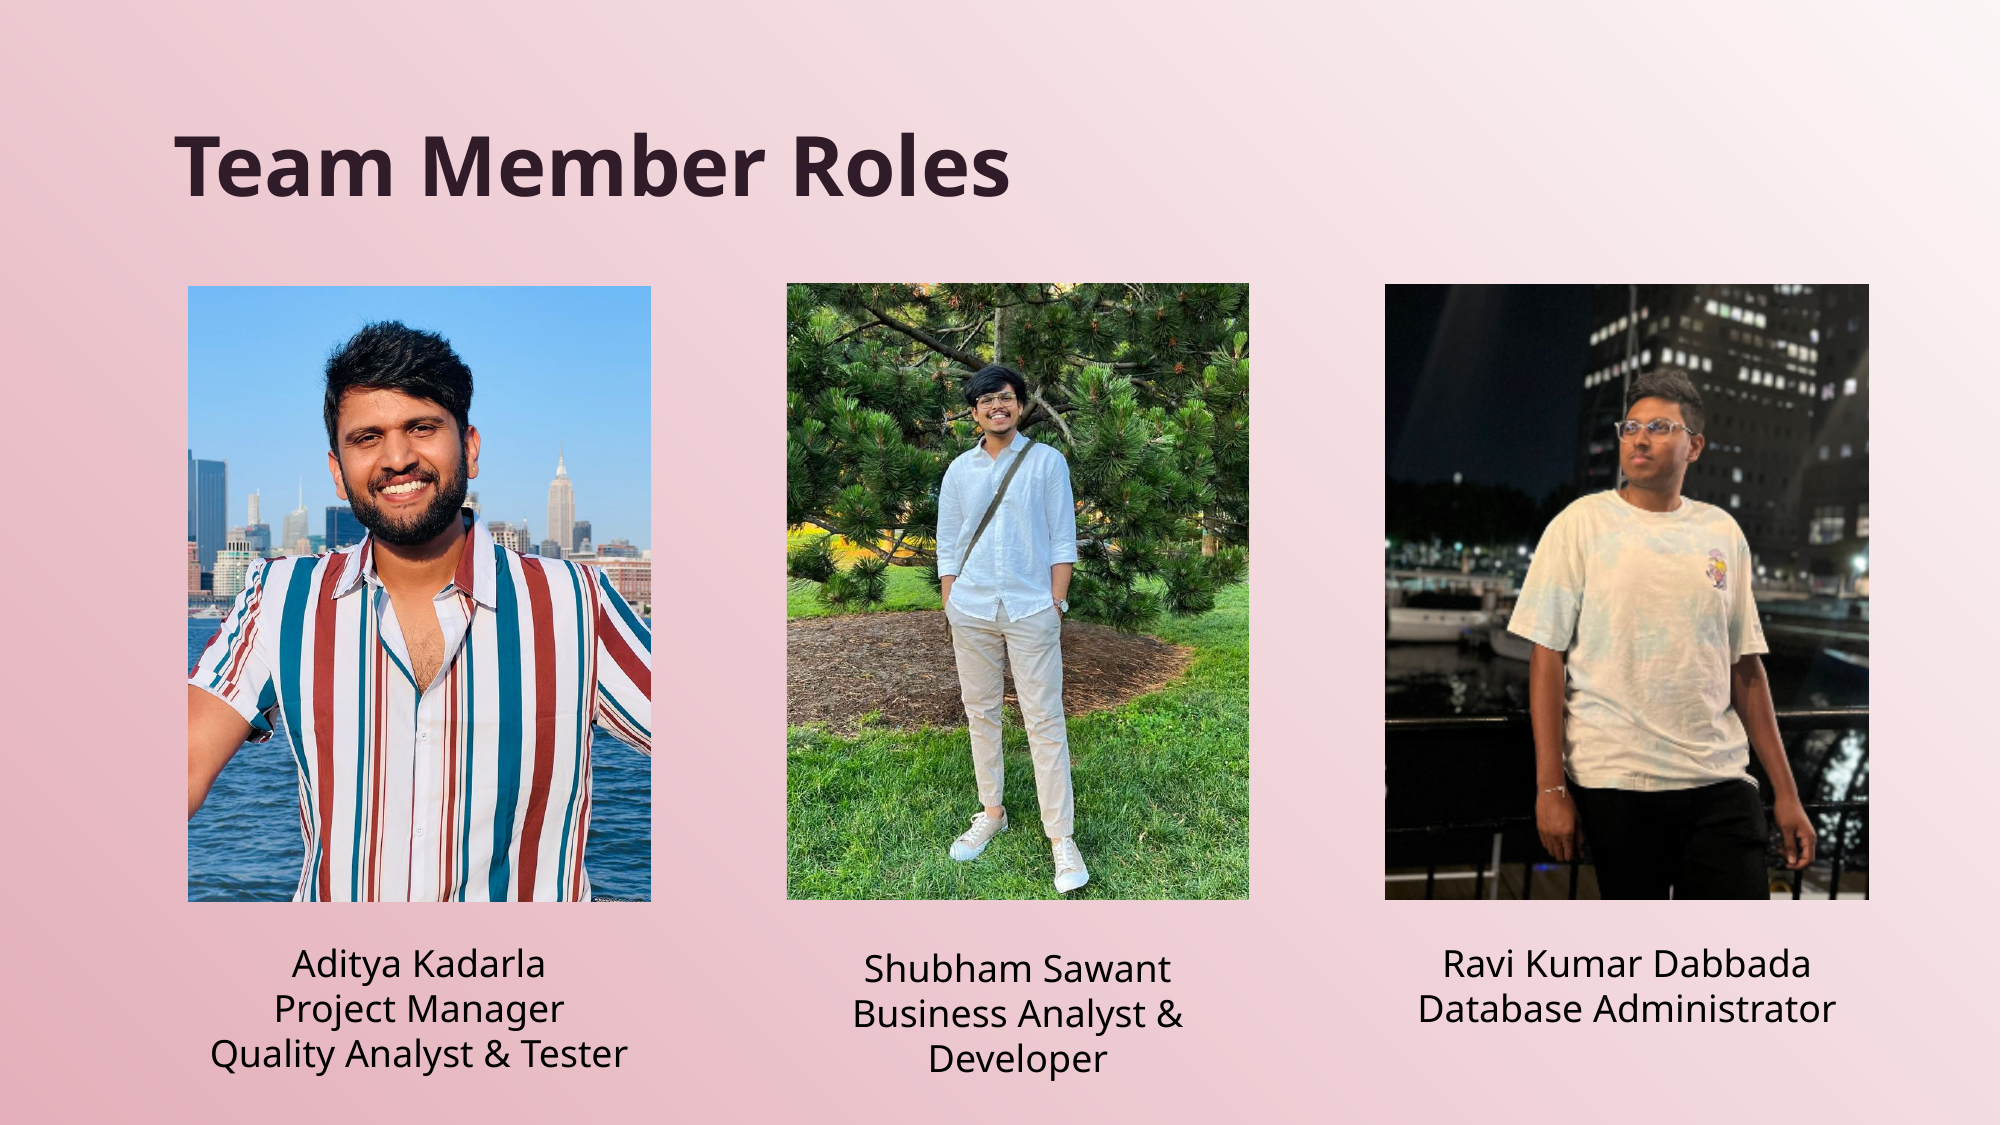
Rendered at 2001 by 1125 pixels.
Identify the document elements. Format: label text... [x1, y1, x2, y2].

text_box Shubham Sawant Business Analyst & Developer [786, 937, 1249, 1125]
text_box Ravi Kumar Dabbada Database Administrator [1385, 932, 1869, 1083]
text_box Aditya Kadarla Project Manager Quality Analyst & Tester [188, 932, 651, 1125]
picture [786, 283, 1249, 900]
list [188, 286, 651, 902]
title Team Member Roles [158, 75, 1648, 251]
picture [1385, 284, 1869, 900]
